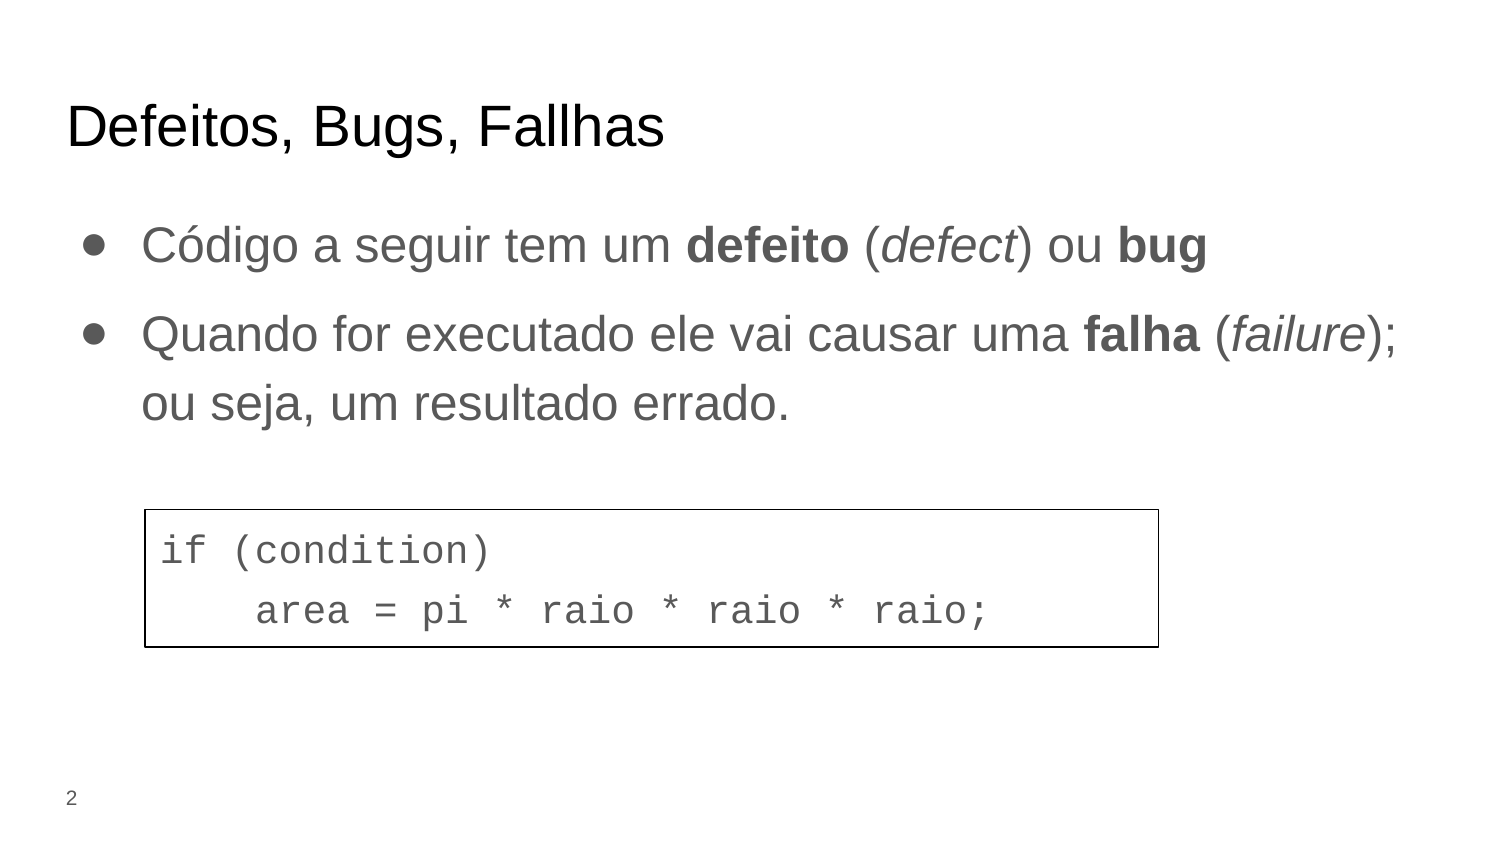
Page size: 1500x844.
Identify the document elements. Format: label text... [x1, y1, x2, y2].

slide_number ‹#› [2, 764, 93, 830]
title Defeitos, Bugs, Fallhas [51, 72, 1449, 167]
text_box if (condition) area = pi * raio * raio * raio; [145, 509, 1159, 647]
list Código a seguir tem um defeito (defect) ou bug Quando for executado ele vai causar uma falha (failure); ou seja, um resultado errado. [51, 189, 1449, 441]
